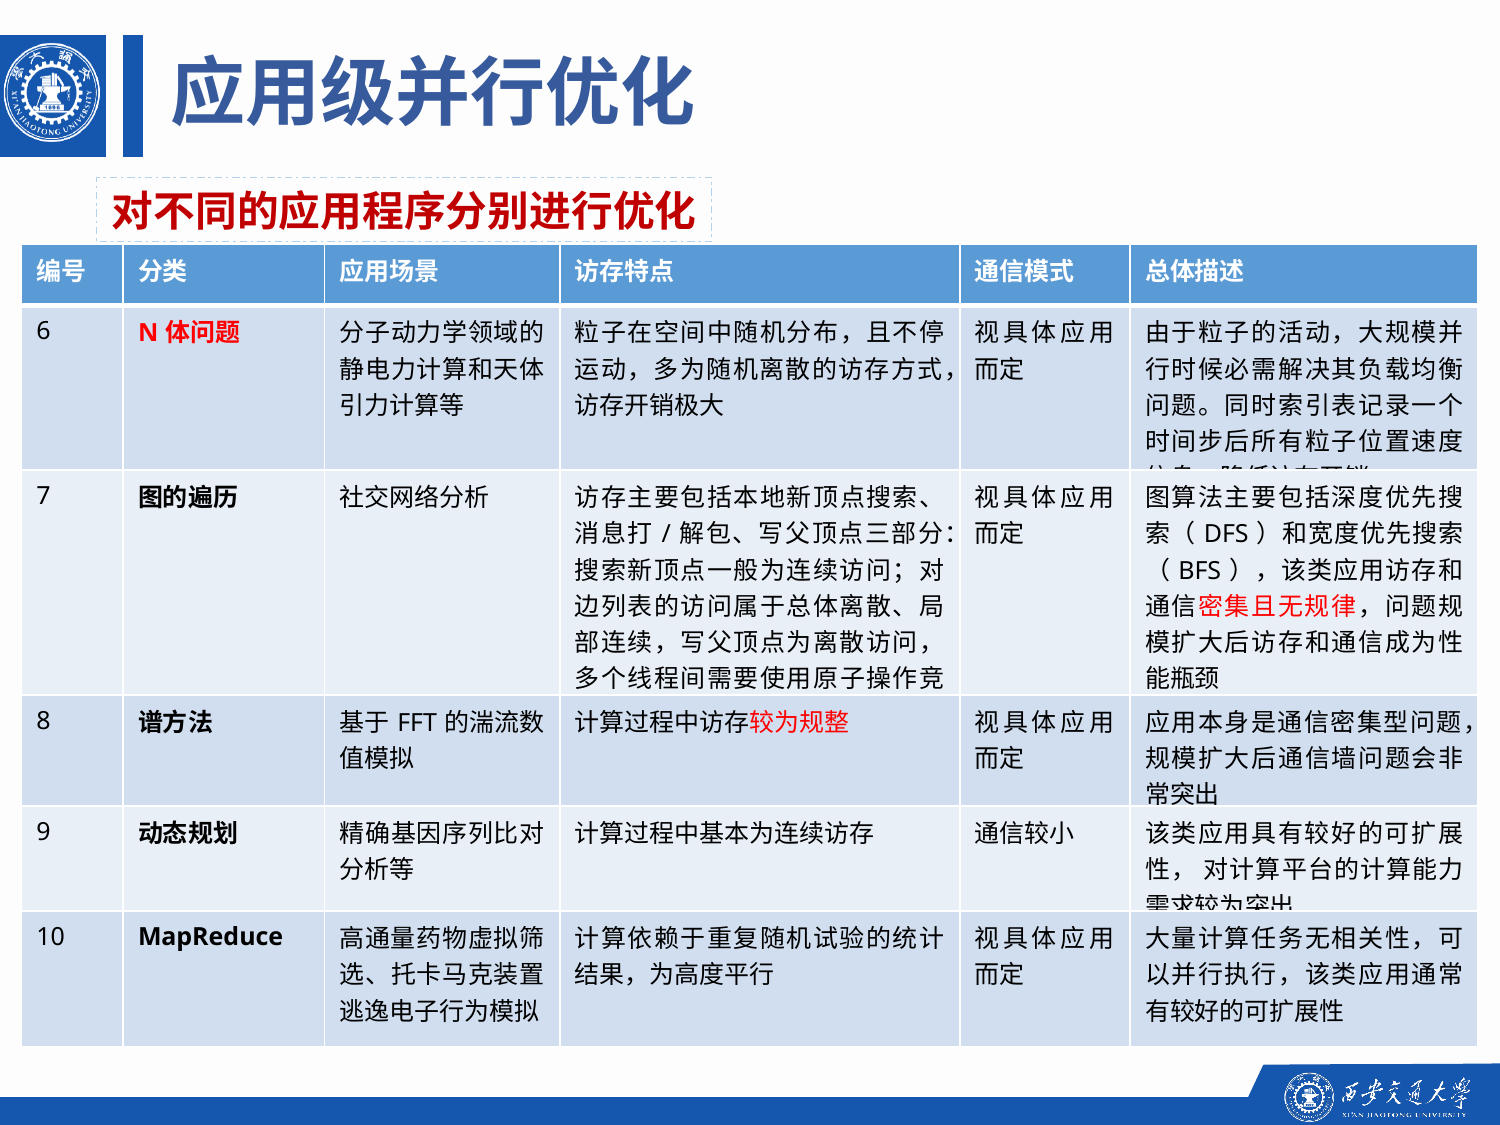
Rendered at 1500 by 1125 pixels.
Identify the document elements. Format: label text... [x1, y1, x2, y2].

table_header 分类 [124, 245, 324, 303]
table_cell 通信较小 [961, 807, 1129, 910]
table_cell MapReduce [124, 912, 324, 1046]
table_header 总体描述 [1131, 245, 1477, 303]
table_cell 精确基因序列比对分析等 [325, 807, 559, 910]
table_cell 图算法主要包括深度优先搜索（DFS）和宽度优先搜索（BFS），该类应用访存和通信密集且无规律，问题规模扩大后访存和通信成为性能瓶颈 [1131, 471, 1477, 694]
table_cell 粒子在空间中随机分布，且不停运动，多为随机离散的访存方式，访存开销极大 [561, 308, 959, 469]
text_box 对不同的应用程序分别进行优化 [96, 177, 712, 242]
table_cell 视具体应用而定 [961, 696, 1129, 805]
table_cell 视具体应用而定 [961, 471, 1129, 694]
table_cell 分子动力学领域的静电力计算和天体引力计算等 [325, 308, 559, 469]
table_header 访存特点 [561, 245, 959, 303]
table_cell 计算过程中基本为连续访存 [561, 807, 959, 910]
table_cell 图的遍历 [124, 471, 324, 694]
table_cell 社交网络分析 [325, 471, 559, 694]
table_cell 7 [22, 471, 122, 694]
table_cell 6 [22, 308, 122, 469]
table_cell 动态规划 [124, 807, 324, 910]
table_cell 基于FFT的湍流数值模拟 [325, 696, 559, 805]
table_cell 视具体应用而定 [961, 308, 1129, 469]
table_header 应用场景 [325, 245, 559, 303]
table_cell 谱方法 [124, 696, 324, 805]
table_cell 应用本身是通信密集型问题，规模扩大后通信墙问题会非常突出 [1131, 696, 1477, 805]
table_cell 计算过程中访存较为规整 [561, 696, 959, 805]
table_cell 由于粒子的活动，大规模并行时候必需解决其负载均衡问题。同时索引表记录一个时间步后所有粒子位置速度信息，降低访存开销 [1131, 308, 1477, 469]
table_cell N体问题 [124, 308, 324, 469]
table_cell 大量计算任务无相关性，可以并行执行，该类应用通常有较好的可扩展性 [1131, 912, 1477, 1046]
table_cell 计算依赖于重复随机试验的统计结果，为高度平行 [561, 912, 959, 1046]
table_header 通信模式 [961, 245, 1129, 303]
table_cell 访存主要包括本地新顶点搜索、消息打/解包、写父顶点三部分：搜索新顶点一般为连续访问；对边列表的访问属于总体离散、局部连续，写父顶点为离散访问，多个线程间需要使用原子操作竞争写父顶点。访存不规则 [561, 471, 959, 694]
table_cell 高通量药物虚拟筛选、托卡马克装置逃逸电子行为模拟 [325, 912, 559, 1046]
table_cell 视具体应用而定 [961, 912, 1129, 1046]
text_box 应用级并行优化 [155, 37, 710, 142]
table_cell 9 [22, 807, 122, 910]
table_cell 8 [22, 696, 122, 805]
table_cell 10 [22, 912, 122, 1046]
table_header 编号 [22, 245, 122, 303]
table_cell 该类应用具有较好的可扩展性， 对计算平台的计算能力需求较为突出 [1131, 807, 1477, 910]
